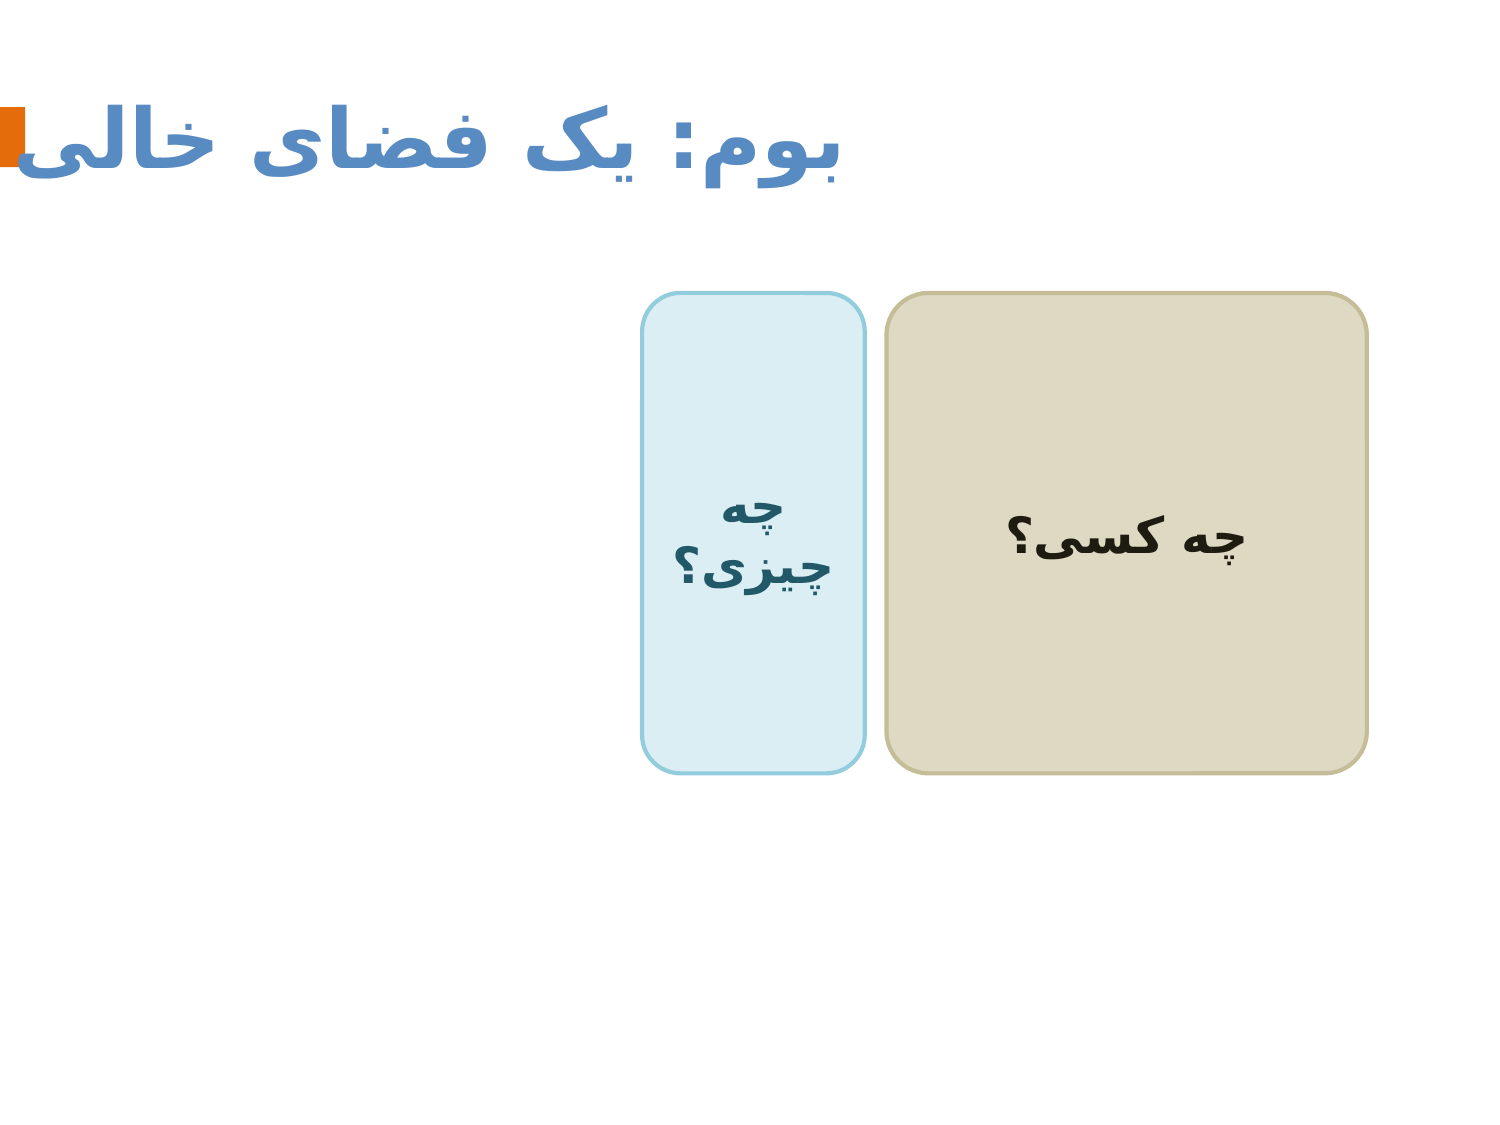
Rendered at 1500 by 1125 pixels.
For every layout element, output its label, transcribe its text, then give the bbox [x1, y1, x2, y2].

text_box چه چیزی؟ [639, 290, 867, 776]
text_box بوم: یک فضای خالی [0, 77, 861, 193]
text_box چه کسی؟ [884, 290, 1369, 776]
